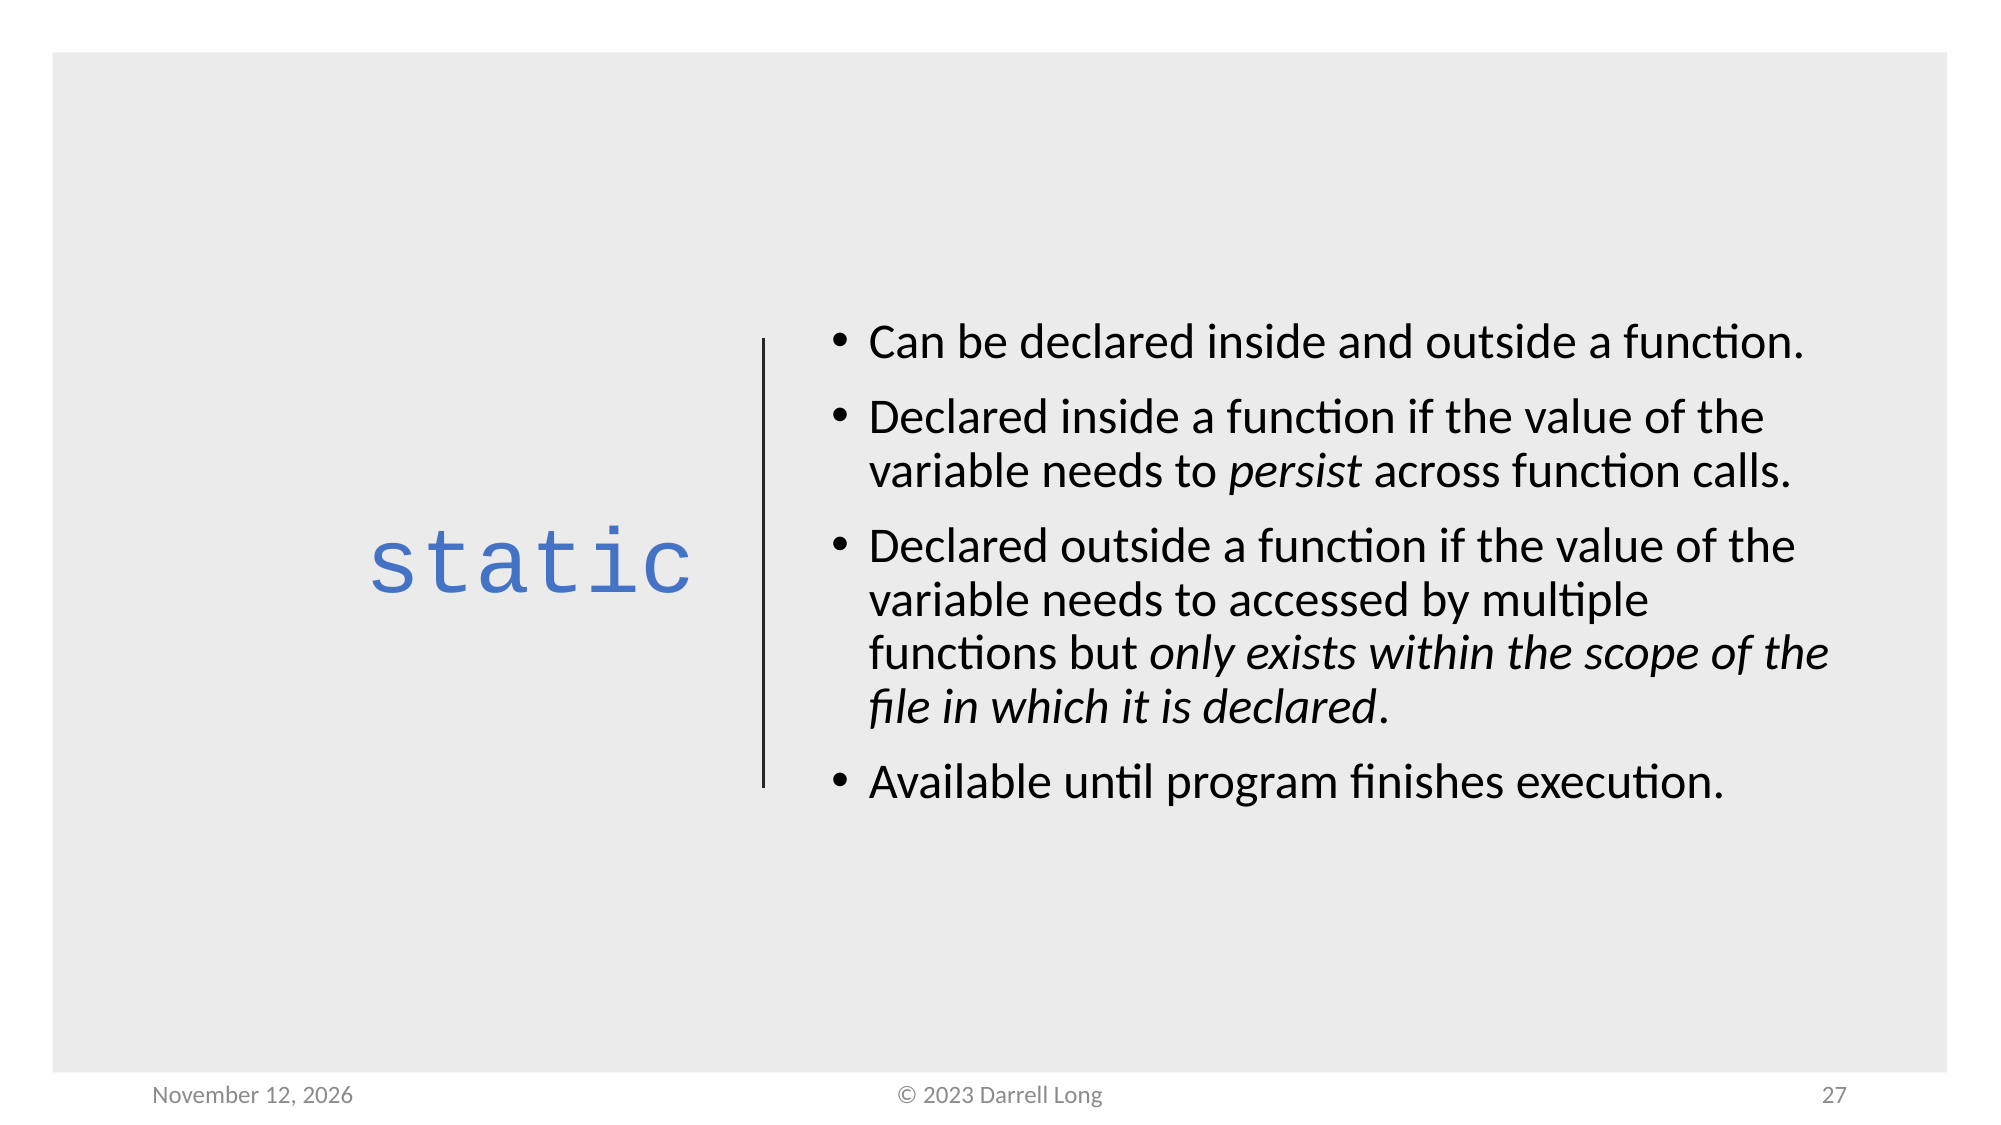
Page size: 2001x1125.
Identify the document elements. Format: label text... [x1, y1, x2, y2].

footer © 2023 Darrell Long [662, 1063, 1338, 1124]
list Can be declared inside and outside a function. Declared inside a function if the value of the variable needs to persist across function calls. Declared outside a function if the value of the variable needs to accessed by multiple functions but only exists within the scope of the file in which it is declared. Available until program finishes execution. [816, 158, 1863, 967]
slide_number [137, 1063, 588, 1124]
slide_number 27 [1412, 1063, 1863, 1124]
title static [137, 158, 711, 967]
text_box [52, 51, 1948, 1073]
